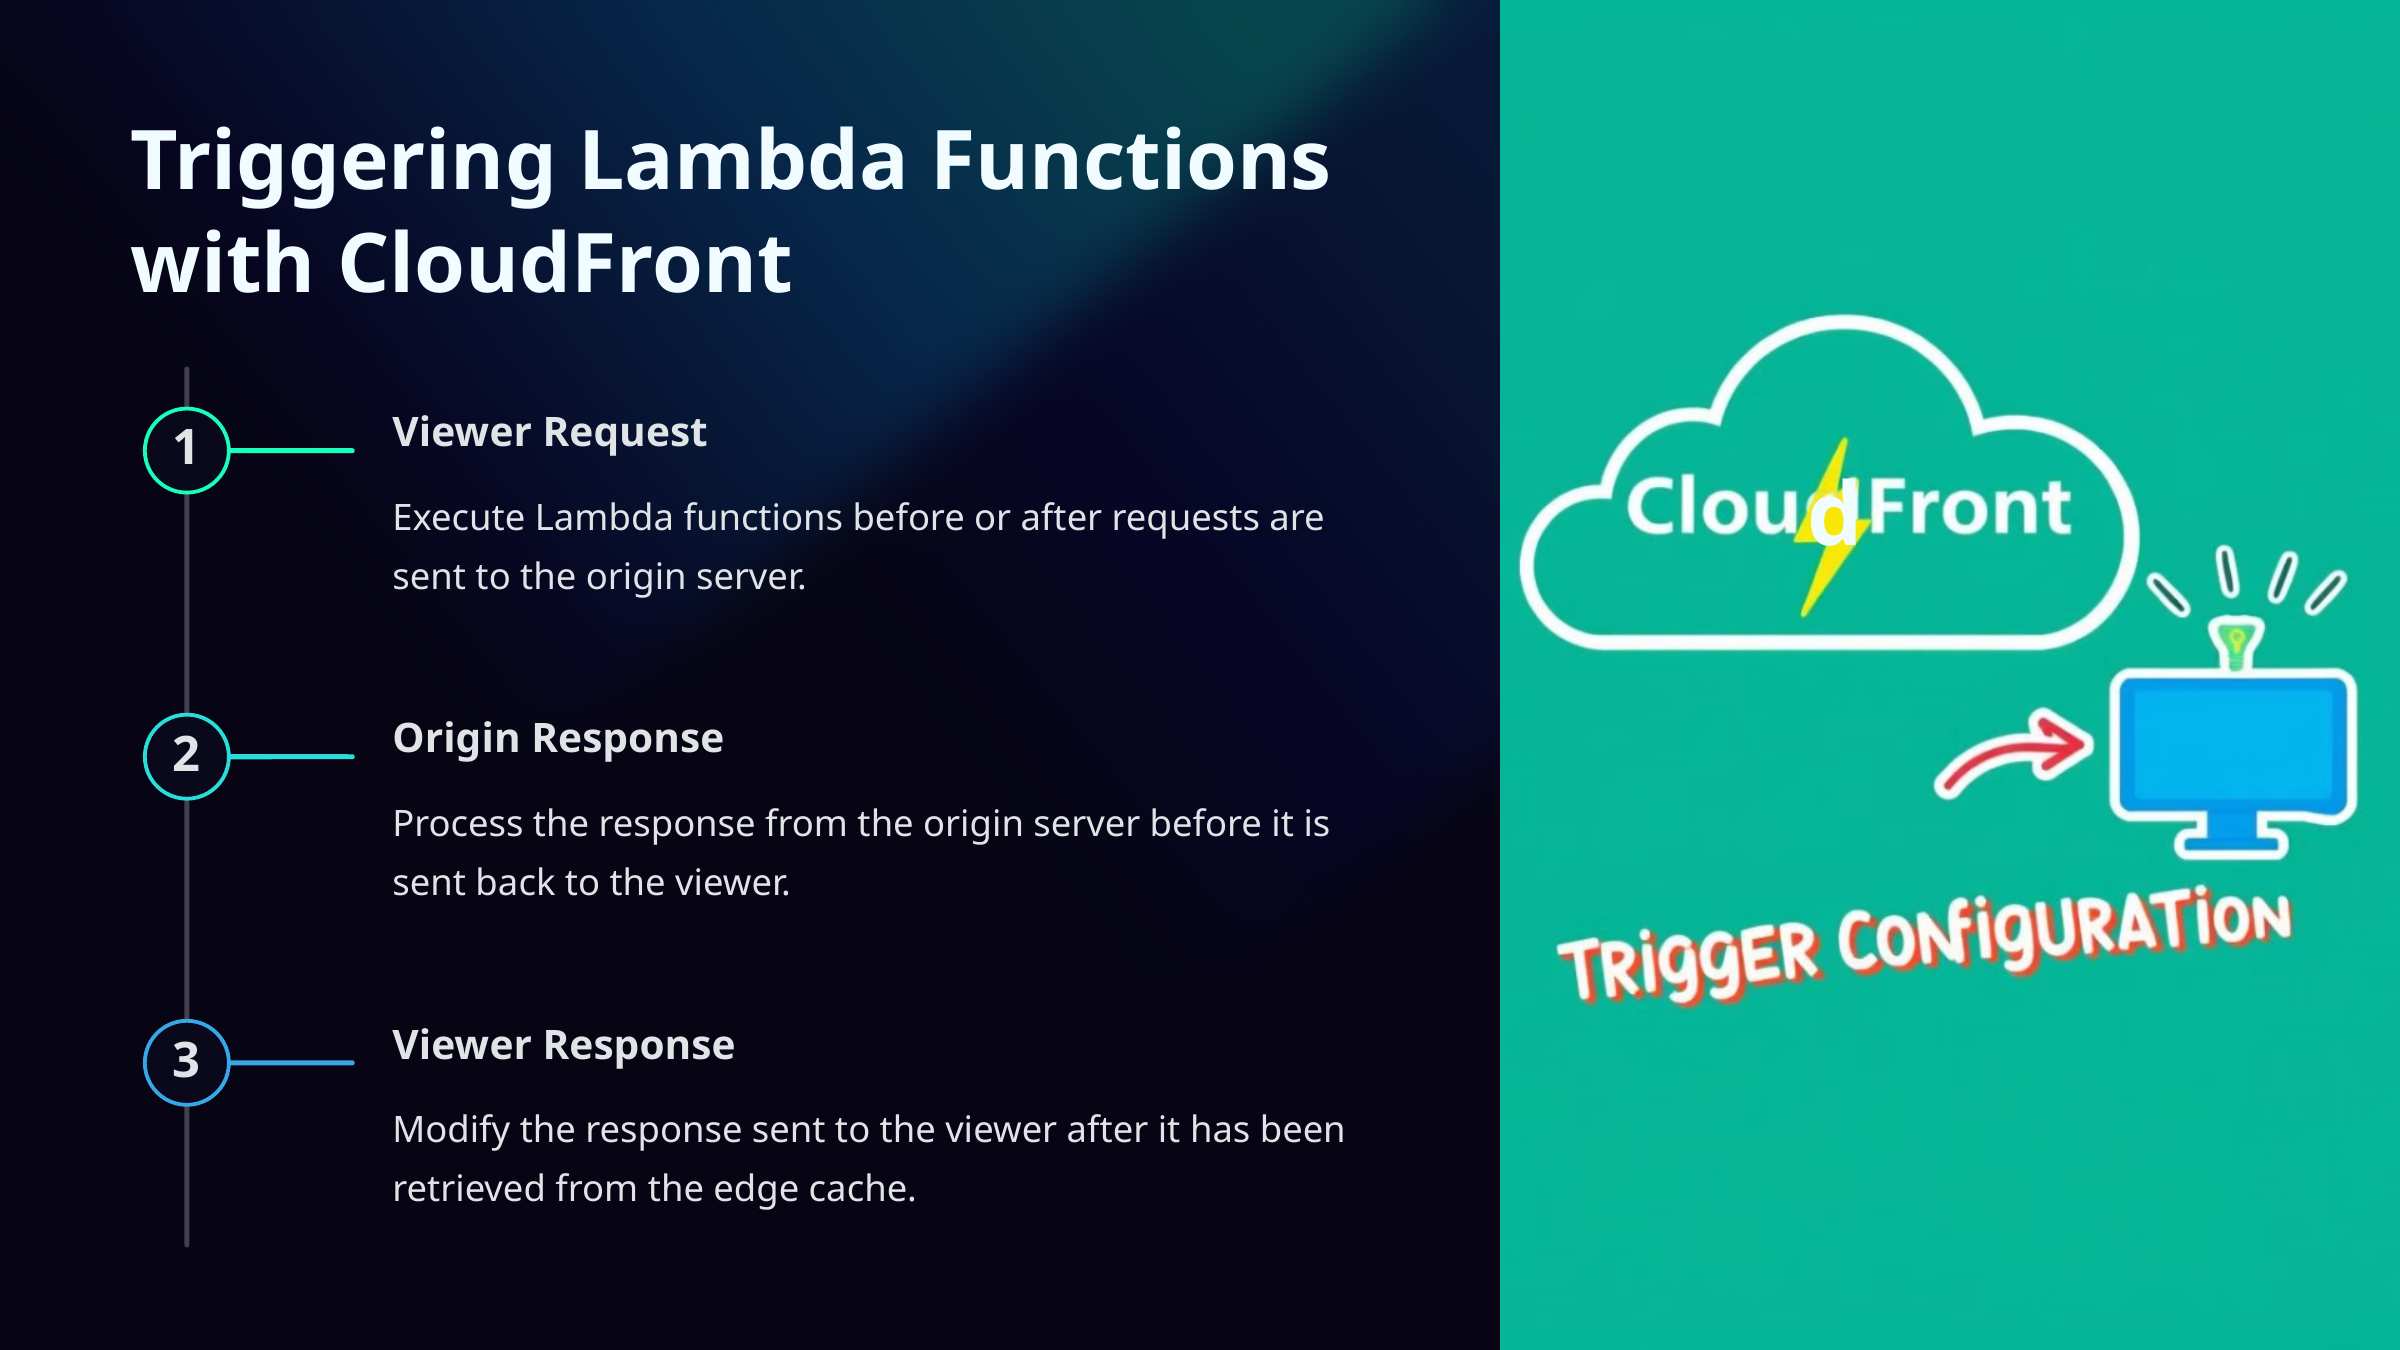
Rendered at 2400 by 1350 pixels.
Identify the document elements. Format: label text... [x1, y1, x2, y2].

text_box Viewer Response [392, 1016, 808, 1069]
text_box [144, 408, 229, 493]
text_box [229, 448, 355, 454]
text_box Execute Lambda functions before or after requests are sent to the origin server. [392, 478, 1370, 598]
text_box 3 [172, 1037, 202, 1088]
text_box [184, 366, 190, 408]
text_box Process the response from the origin server before it is sent back to the viewer. [392, 784, 1370, 904]
text_box 2 [173, 731, 201, 782]
text_box Triggering Lambda Functions with CloudFront [130, 102, 1370, 311]
text_box Modify the response sent to the viewer after it has been retrieved from the edge cache. [392, 1090, 1370, 1210]
text_box [229, 754, 355, 760]
text_box Viewer Request [392, 403, 808, 456]
text_box [144, 714, 229, 799]
picture [1499, 0, 2400, 1350]
text_box [184, 493, 190, 714]
text_box Origin Response [392, 710, 808, 762]
text_box [229, 1060, 355, 1066]
text_box [184, 1105, 190, 1248]
text_box 1 [176, 425, 198, 476]
text_box [144, 1020, 229, 1105]
text_box [184, 799, 190, 1020]
